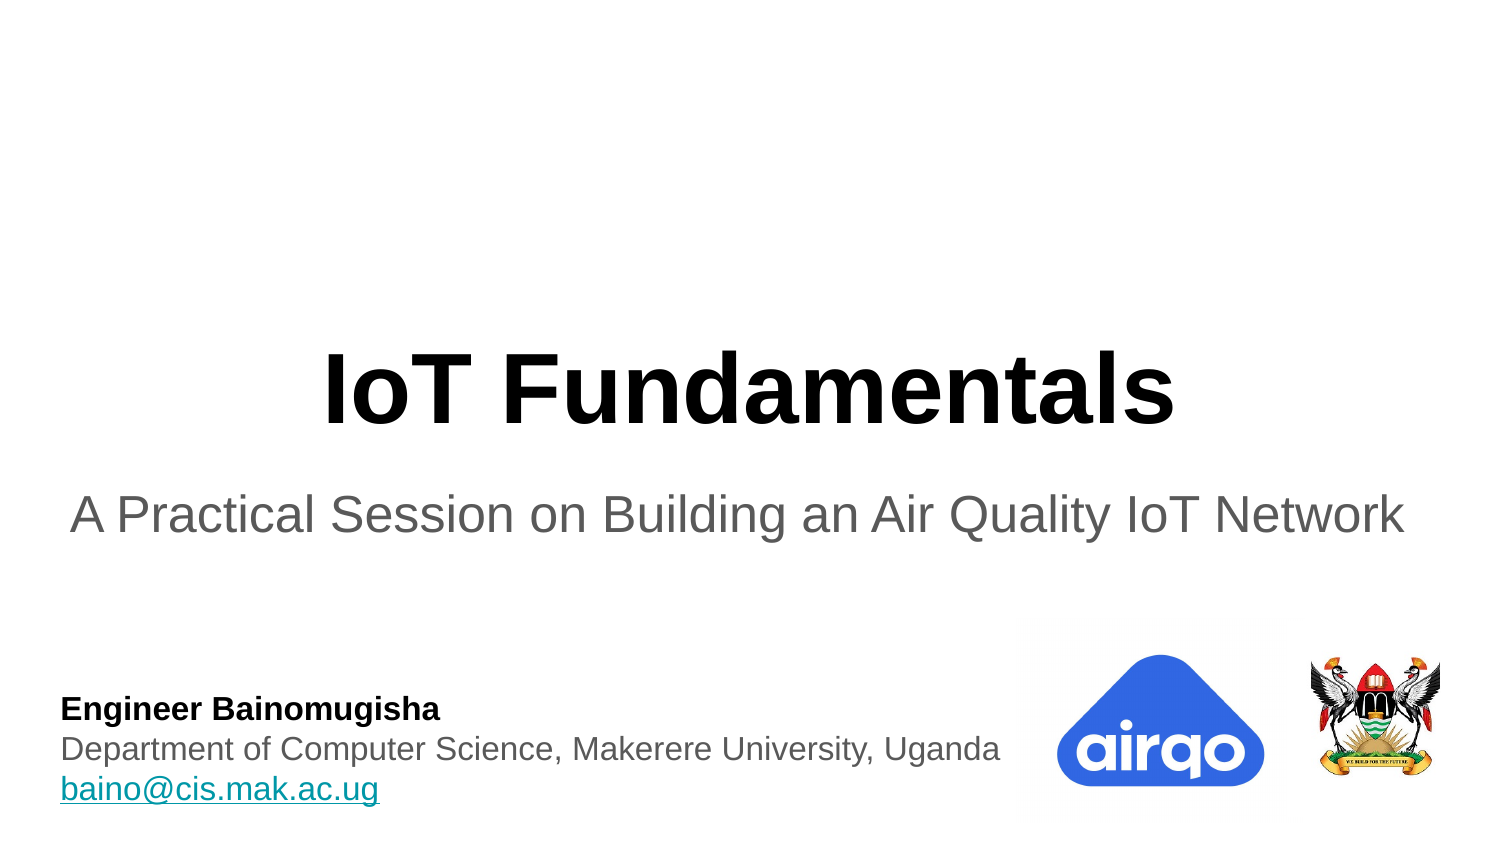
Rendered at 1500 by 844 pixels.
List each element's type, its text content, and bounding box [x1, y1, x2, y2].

picture [1016, 617, 1455, 823]
text_box Engineer Bainomugisha Department of Computer Science, Makerere University, Uganda baino@cis.mak.ac.ug [45, 633, 1011, 823]
subtitle A Practical Session on Building an Air Quality IoT Network [26, 464, 1449, 627]
title IoT Fundamentals [51, 122, 1449, 459]
